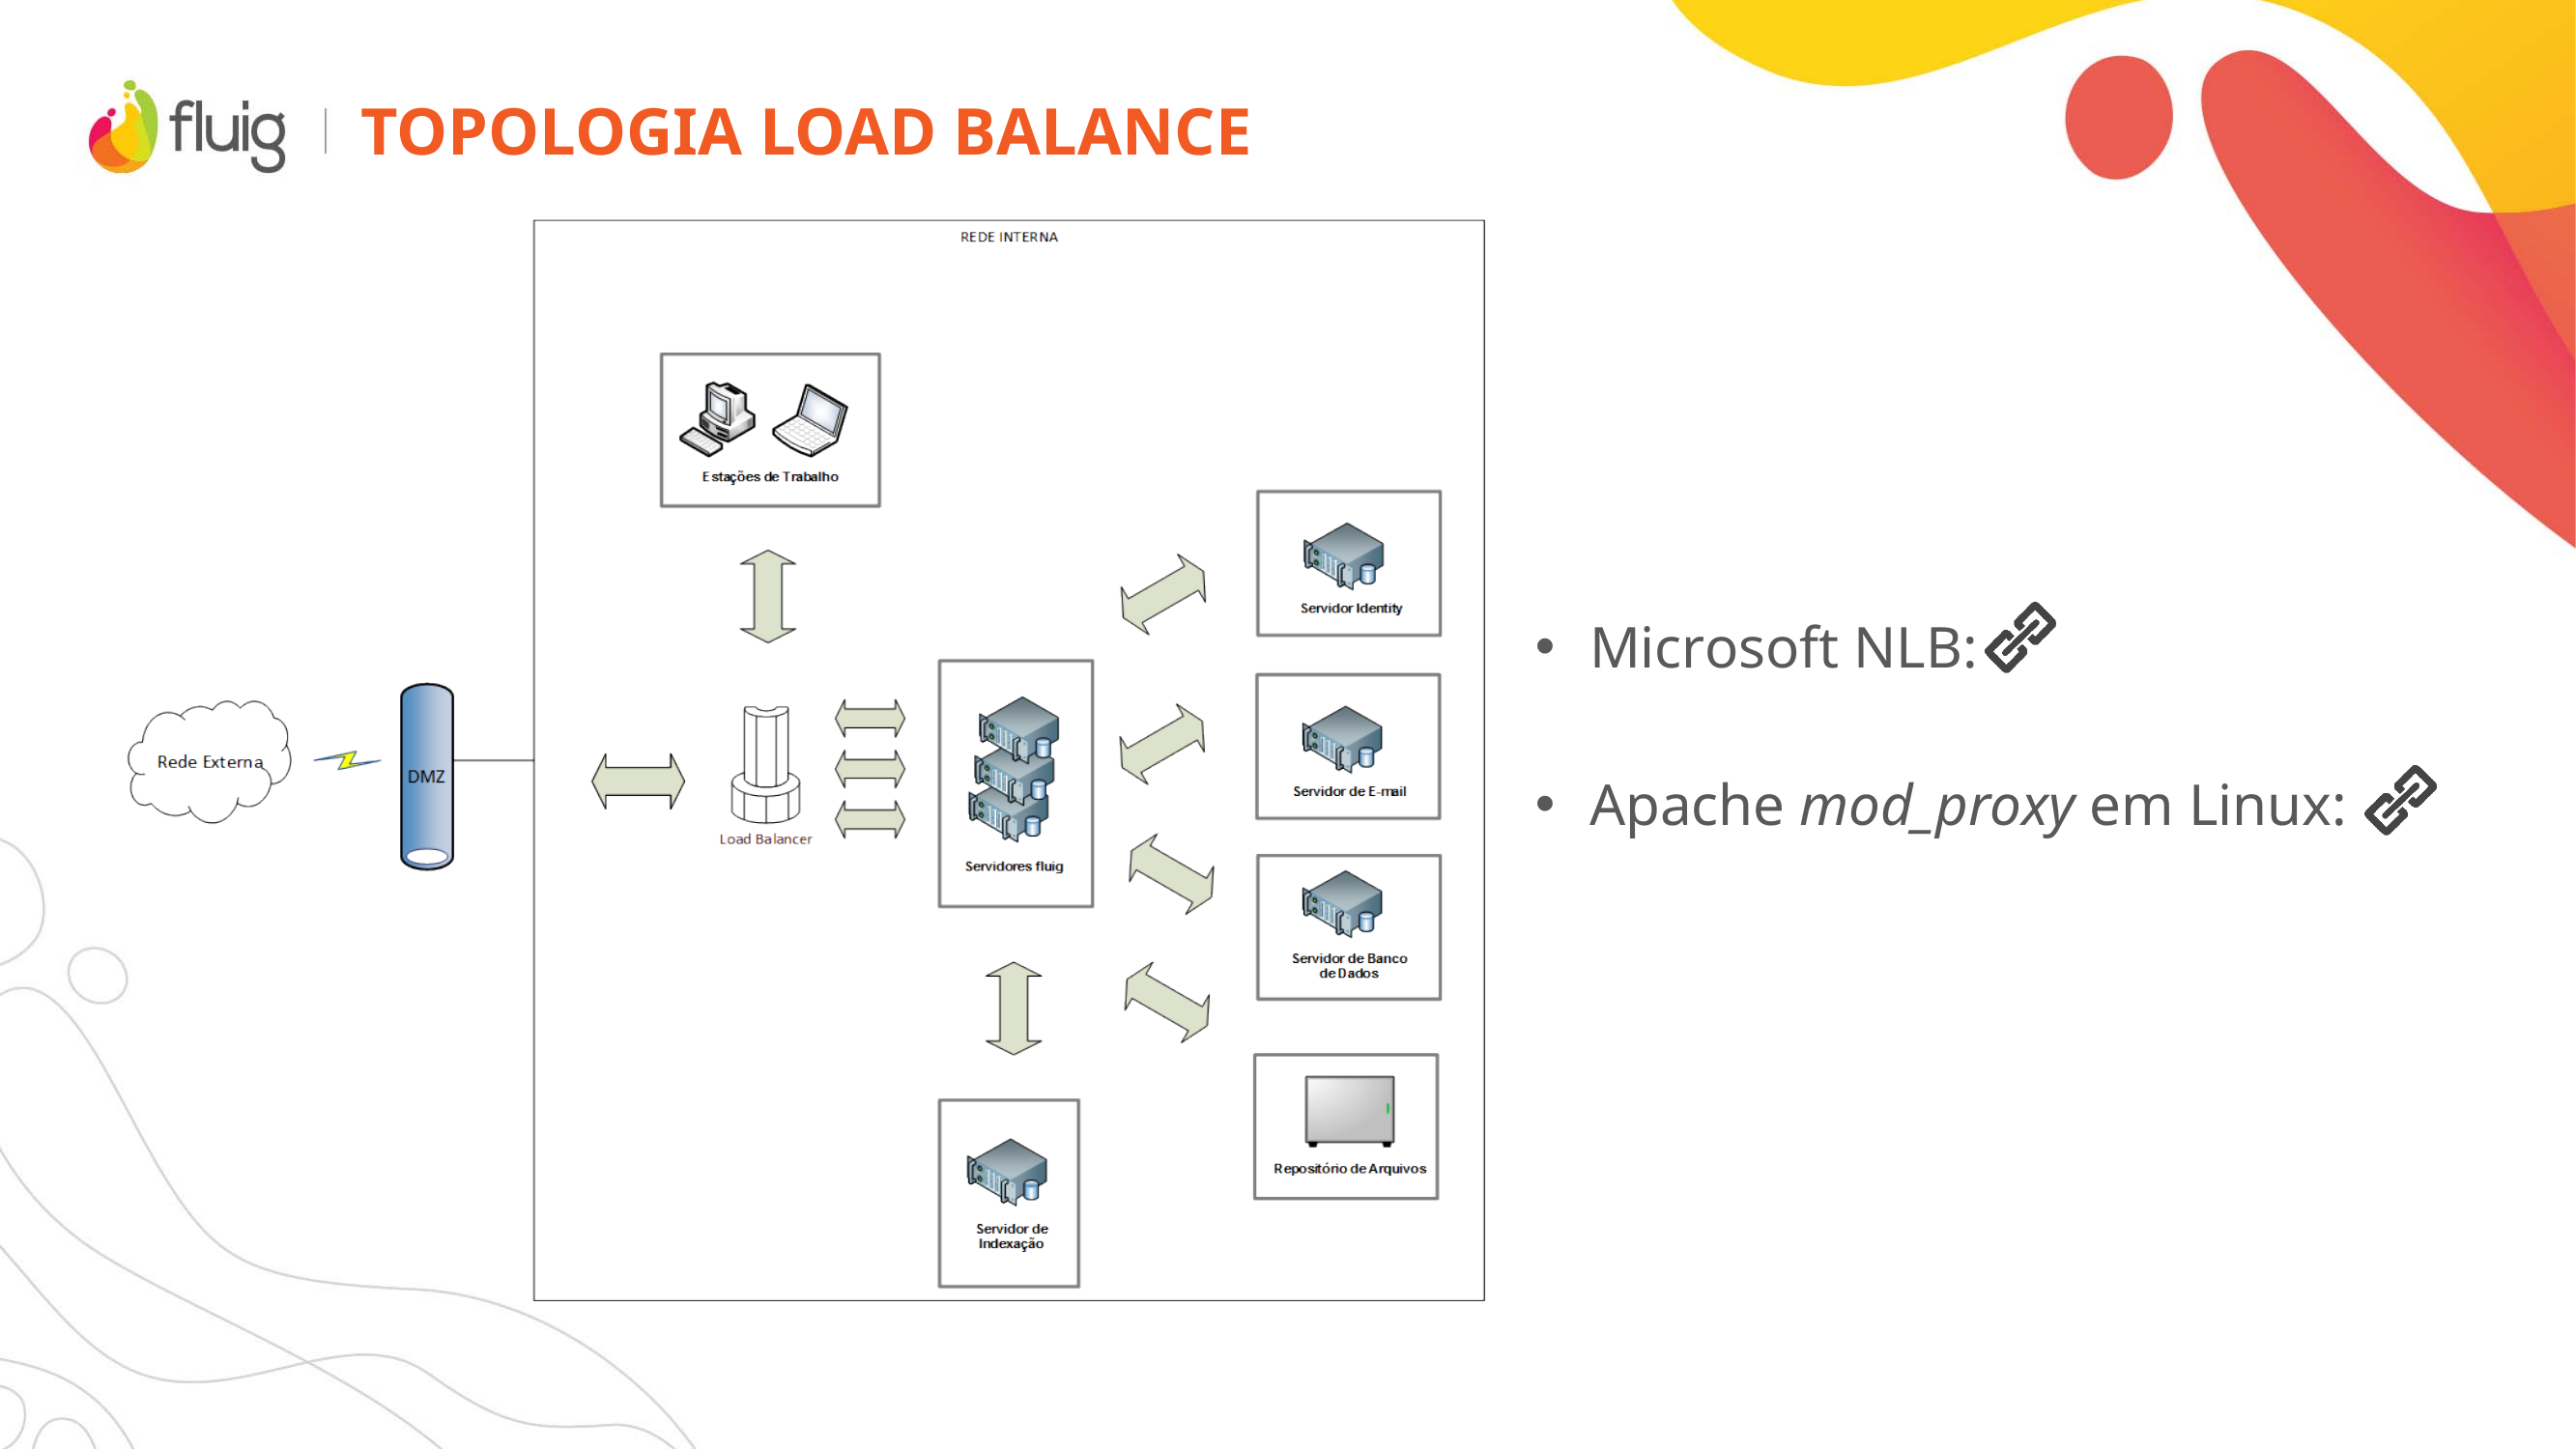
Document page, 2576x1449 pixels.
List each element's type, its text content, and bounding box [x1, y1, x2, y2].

title Topologia LOAD BALANCE [346, 83, 1727, 289]
picture [0, 0, 2576, 1449]
list Microsoft NLB: Apache mod_proxy em Linux: [1521, 581, 2464, 868]
